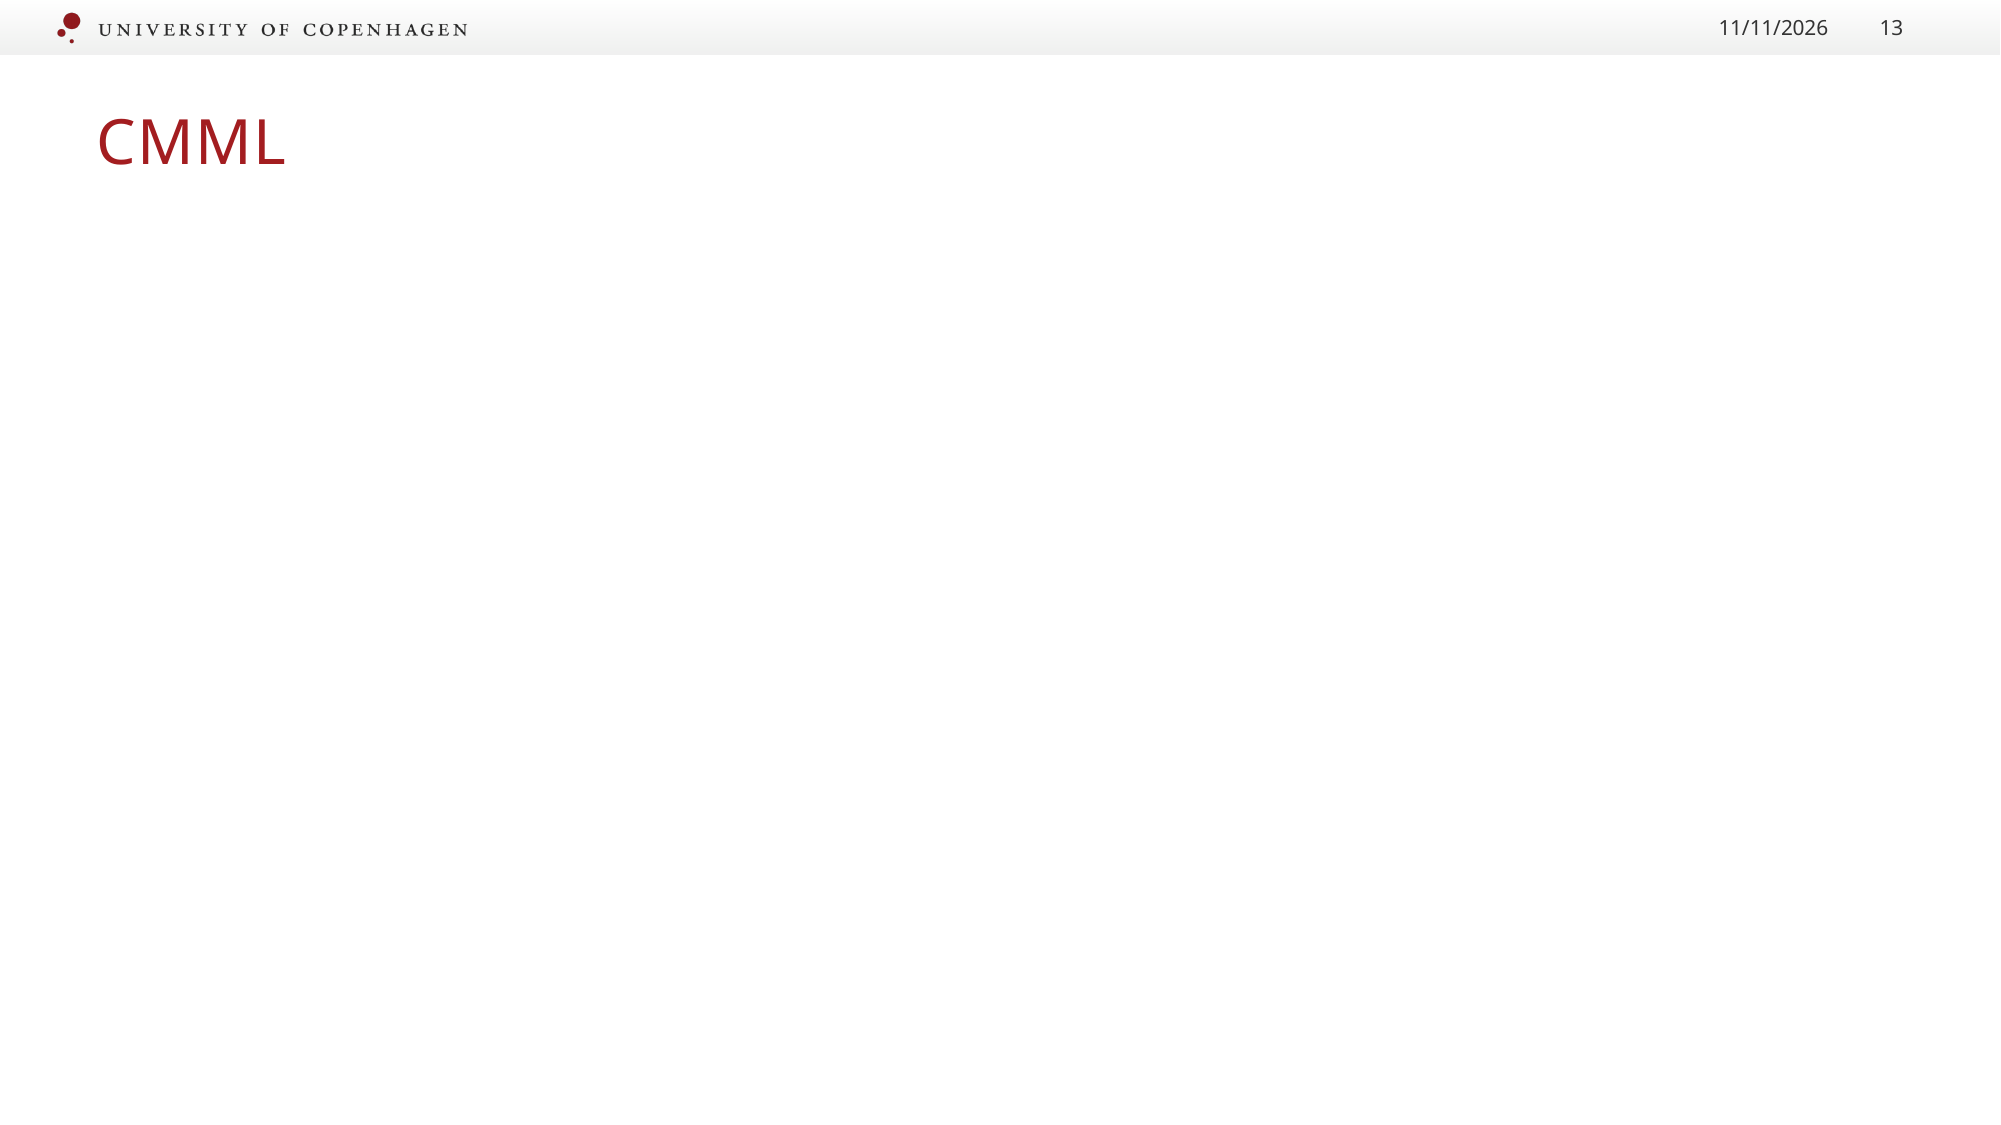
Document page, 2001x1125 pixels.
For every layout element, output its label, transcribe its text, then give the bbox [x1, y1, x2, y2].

slide_number 13 [1840, 14, 1904, 43]
title CMML [96, 101, 1904, 244]
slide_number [1694, 14, 1829, 43]
picture [92, 15, 475, 42]
